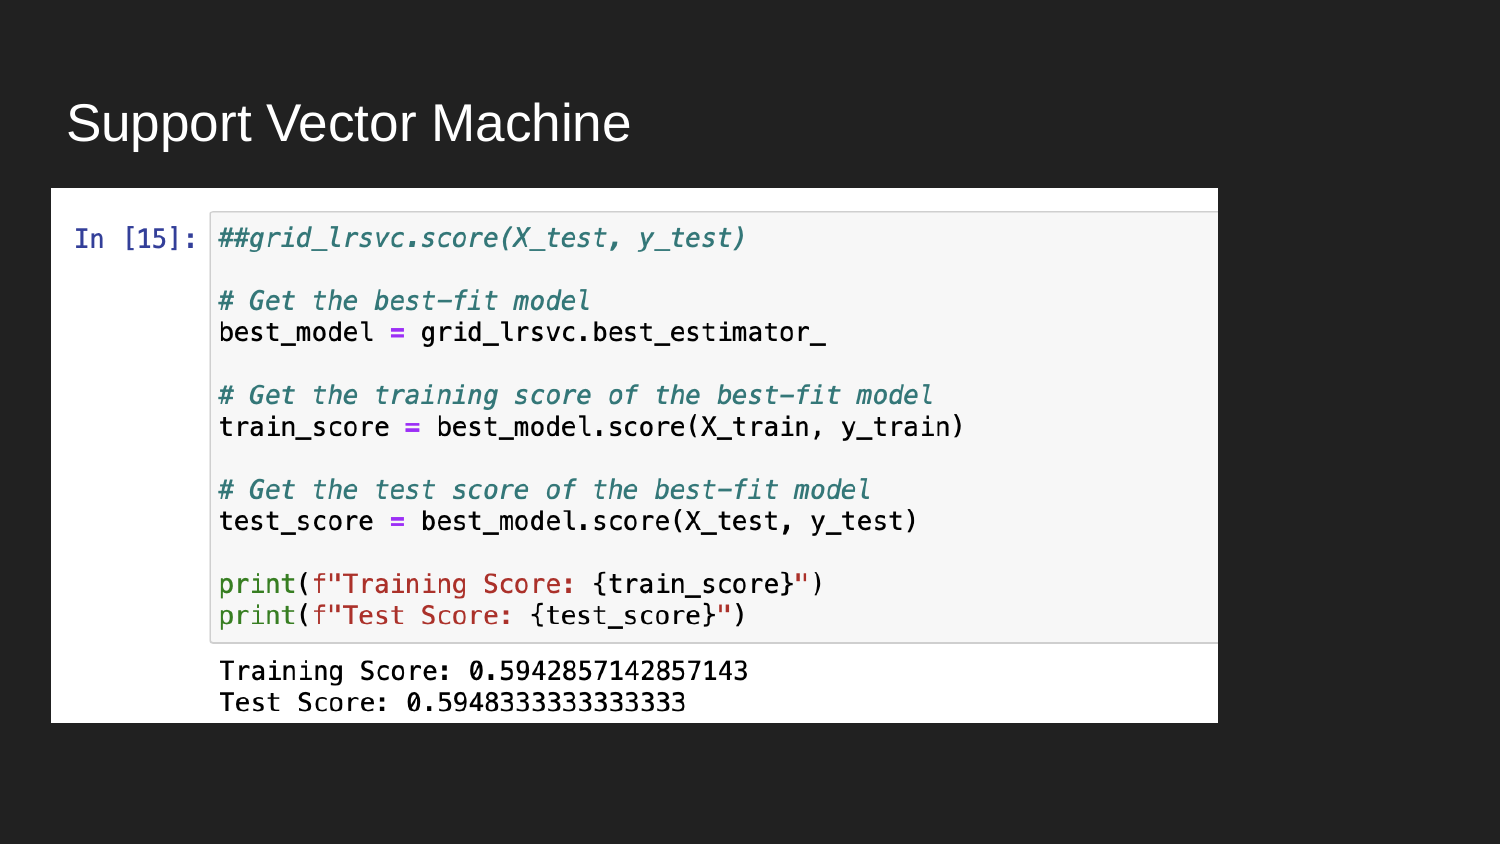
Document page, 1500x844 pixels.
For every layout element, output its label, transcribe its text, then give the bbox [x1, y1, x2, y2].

title Support Vector Machine [51, 72, 1449, 167]
picture [50, 188, 1218, 723]
